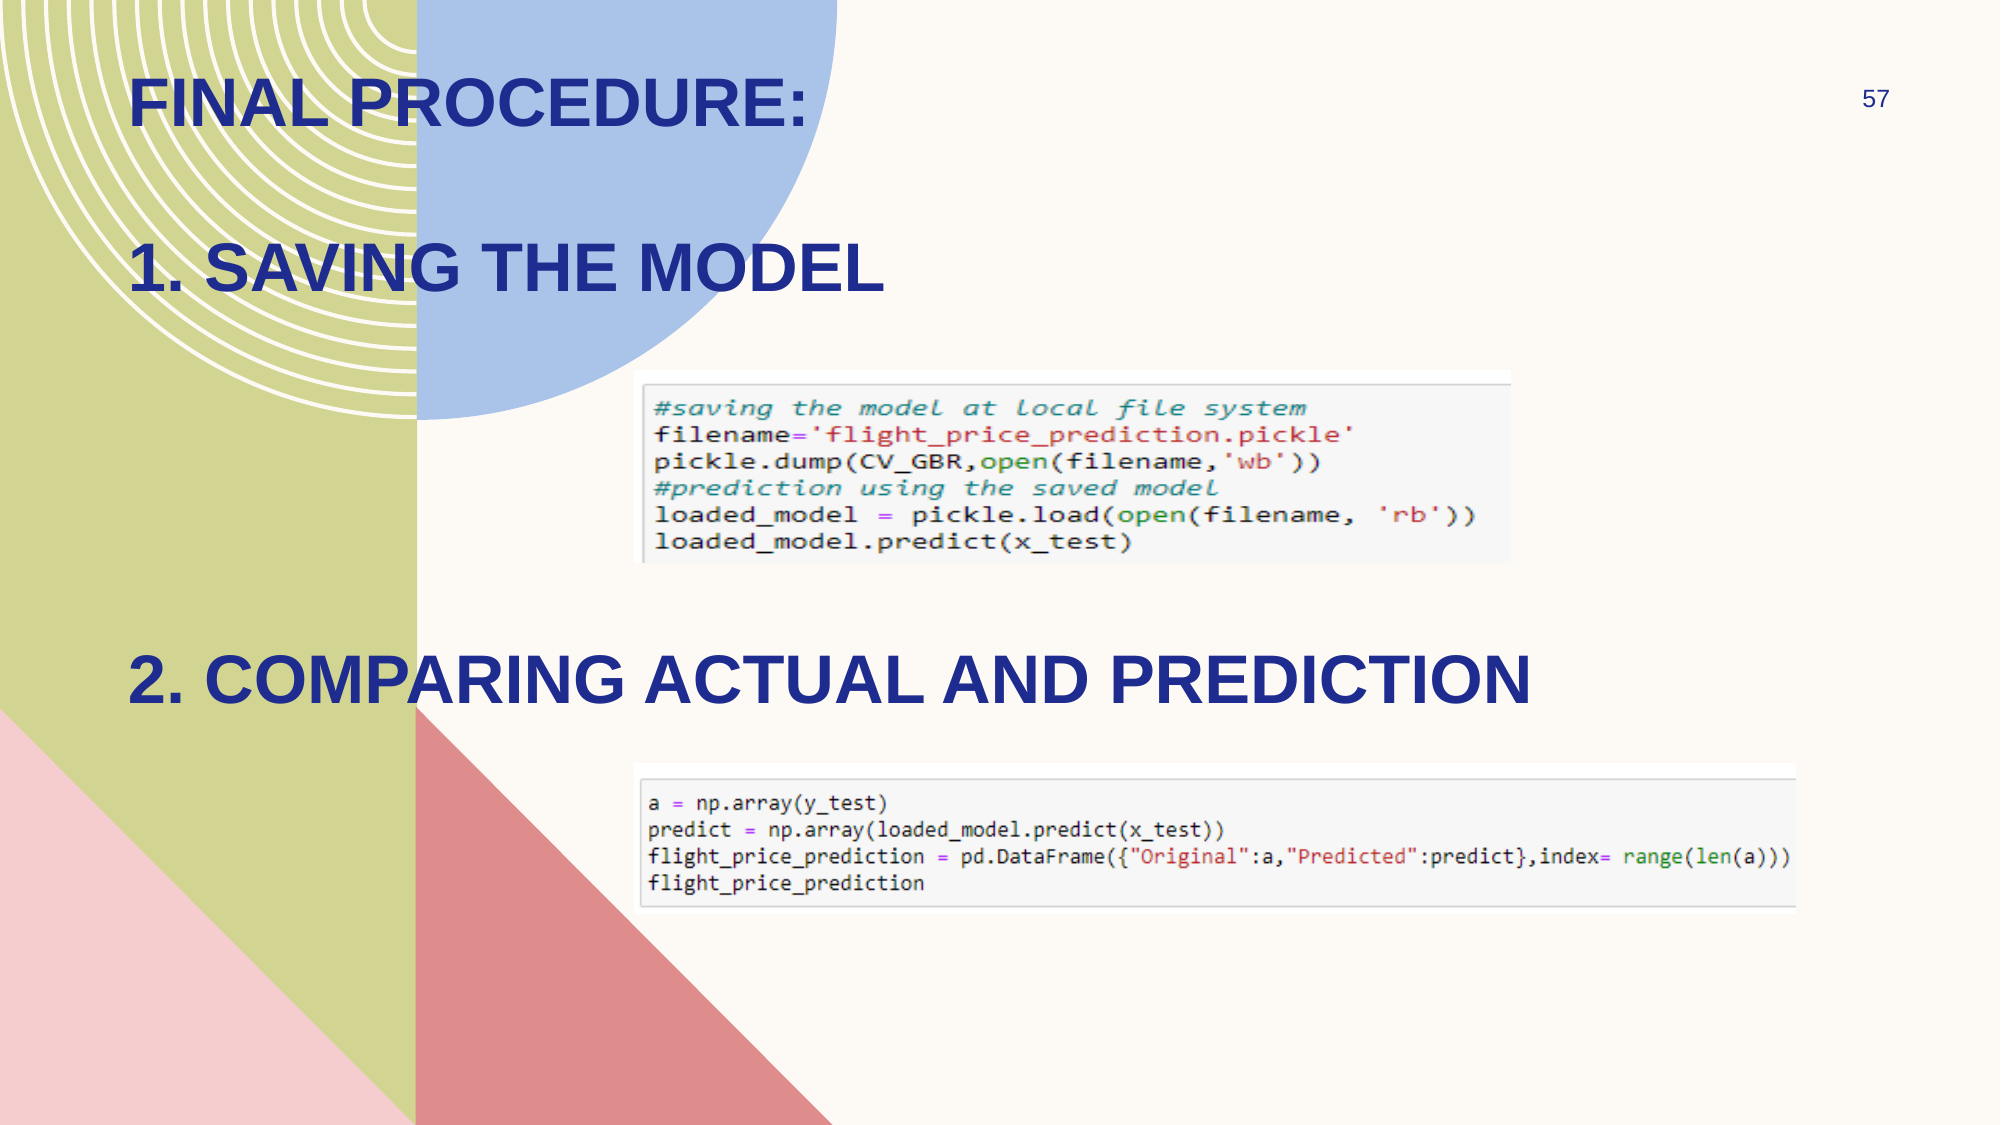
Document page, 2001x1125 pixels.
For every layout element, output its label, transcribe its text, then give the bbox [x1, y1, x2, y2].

picture [634, 763, 1796, 914]
slide_number 57 [1795, 75, 1958, 120]
picture [634, 370, 1511, 563]
title Final Procedure: 1. Saving the model 2. Comparing Actual and Prediction [127, 57, 1871, 1050]
